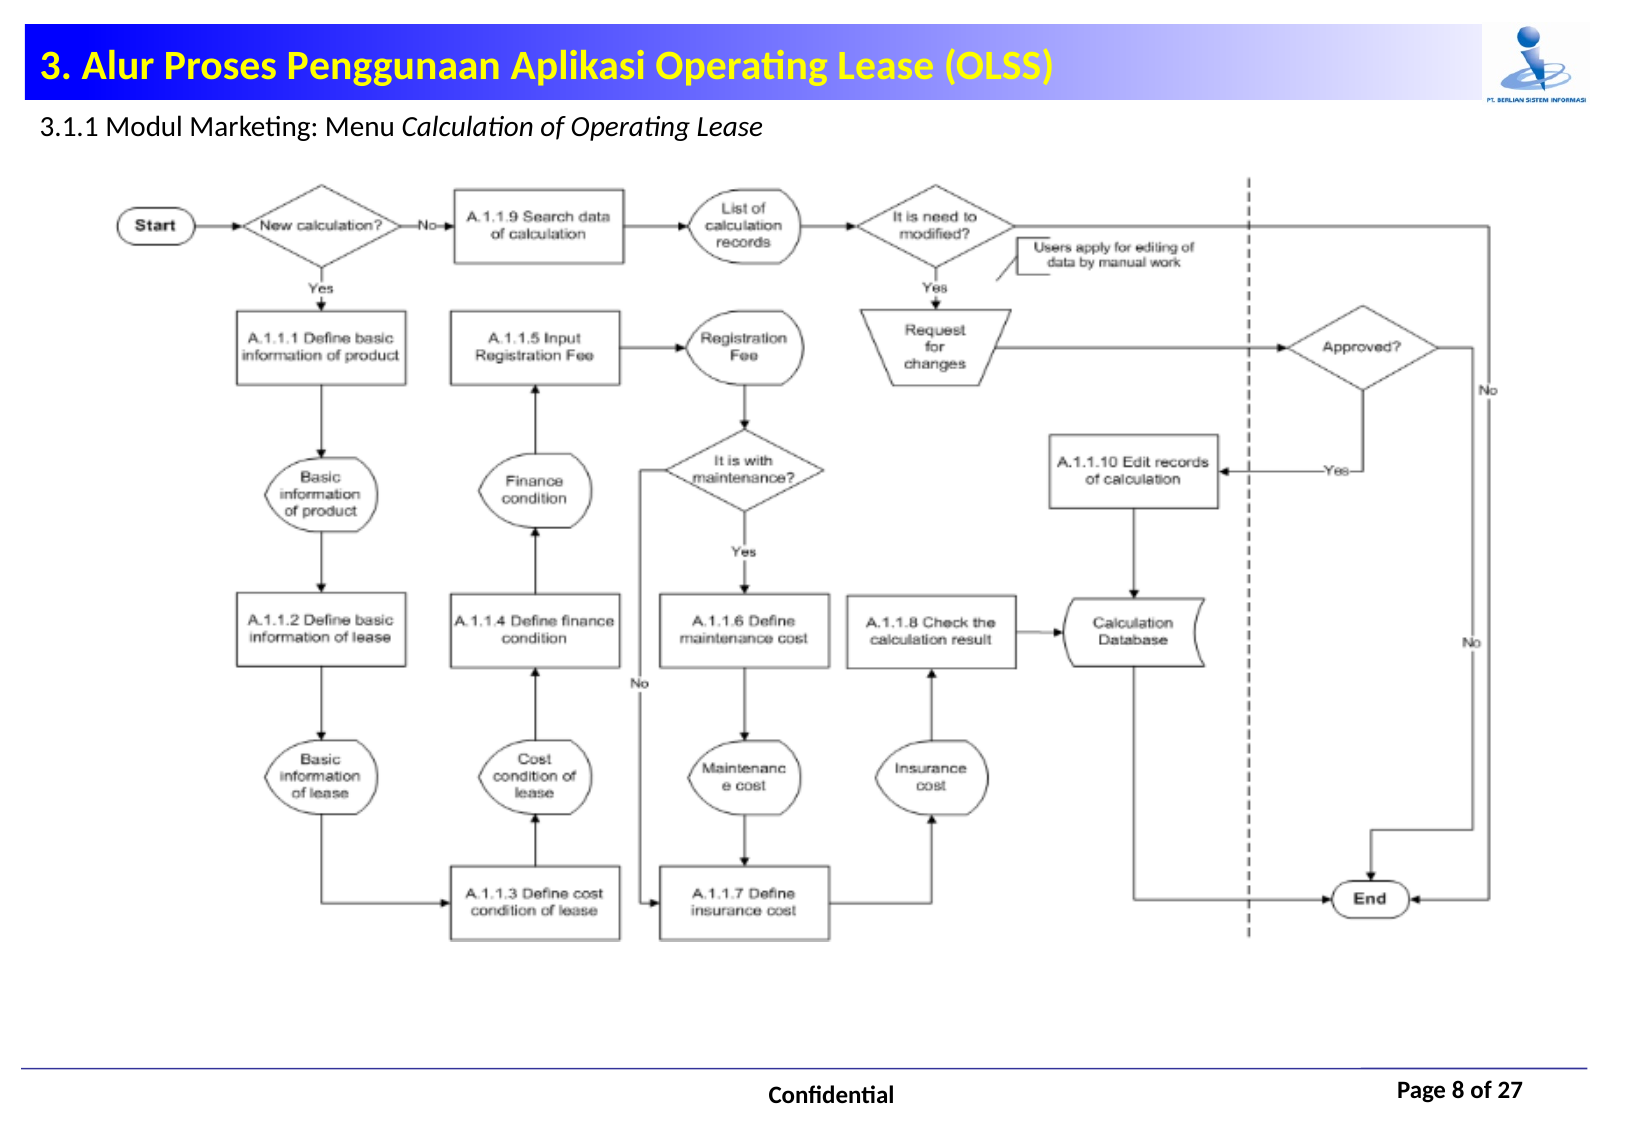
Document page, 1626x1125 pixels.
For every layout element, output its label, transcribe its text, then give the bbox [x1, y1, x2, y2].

text_box 3.1.1 Modul Marketing: Menu Calculation of Operating Lease [24, 99, 1525, 150]
picture [1482, 22, 1590, 105]
text_box 3. Alur Proses Penggunaan Aplikasi Operating Lease (OLSS) [24, 24, 1088, 101]
picture [112, 174, 1506, 942]
